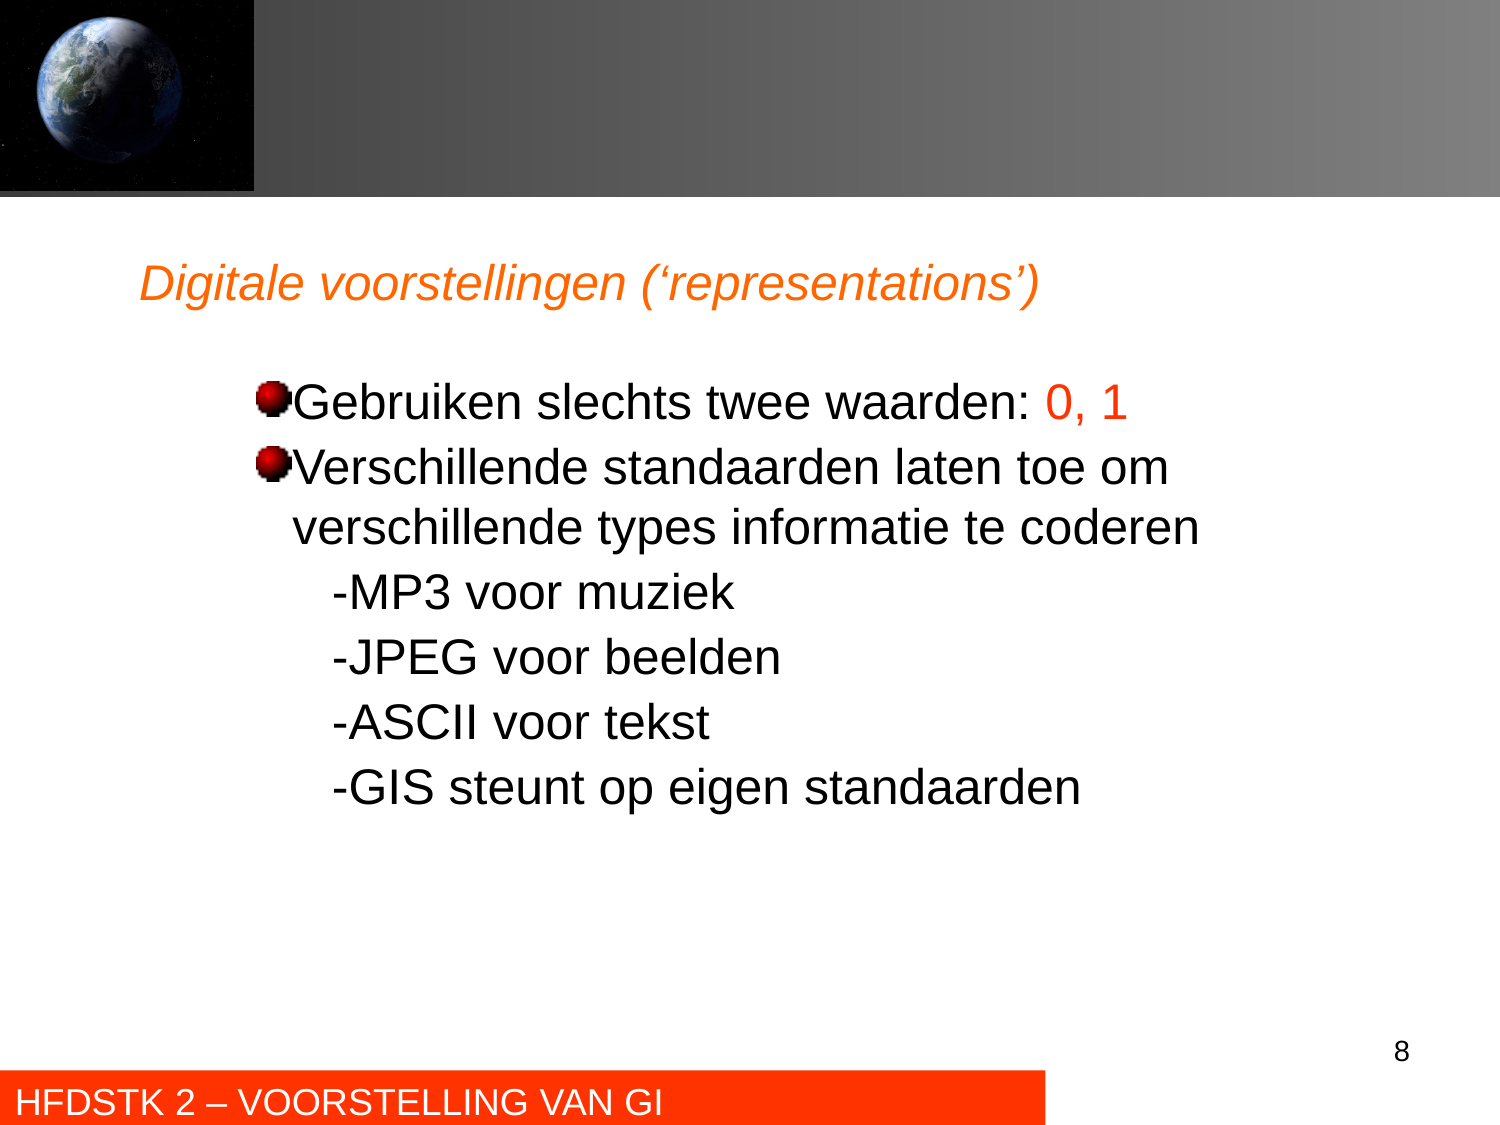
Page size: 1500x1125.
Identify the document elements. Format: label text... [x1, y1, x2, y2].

text_box Gebruiken slechts twee waarden: 0, 1 Verschillende standaarden laten toe om verschillende types informatie te coderen -MP3 voor muziek -JPEG voor beelden -ASCII voor tekst -GIS steunt op eigen standaarden [242, 361, 1412, 822]
text_box [1034, 1070, 1046, 1125]
slide_number 8 [1074, 1024, 1425, 1103]
text_box [256, 0, 1500, 197]
picture [256, 446, 292, 482]
text_box HFDSTK 2 – VOORSTELLING VAN GI [0, 1070, 1034, 1125]
picture [256, 381, 292, 417]
picture [0, 0, 255, 191]
text_box Digitale voorstellingen (‘representations’) [123, 243, 1199, 319]
